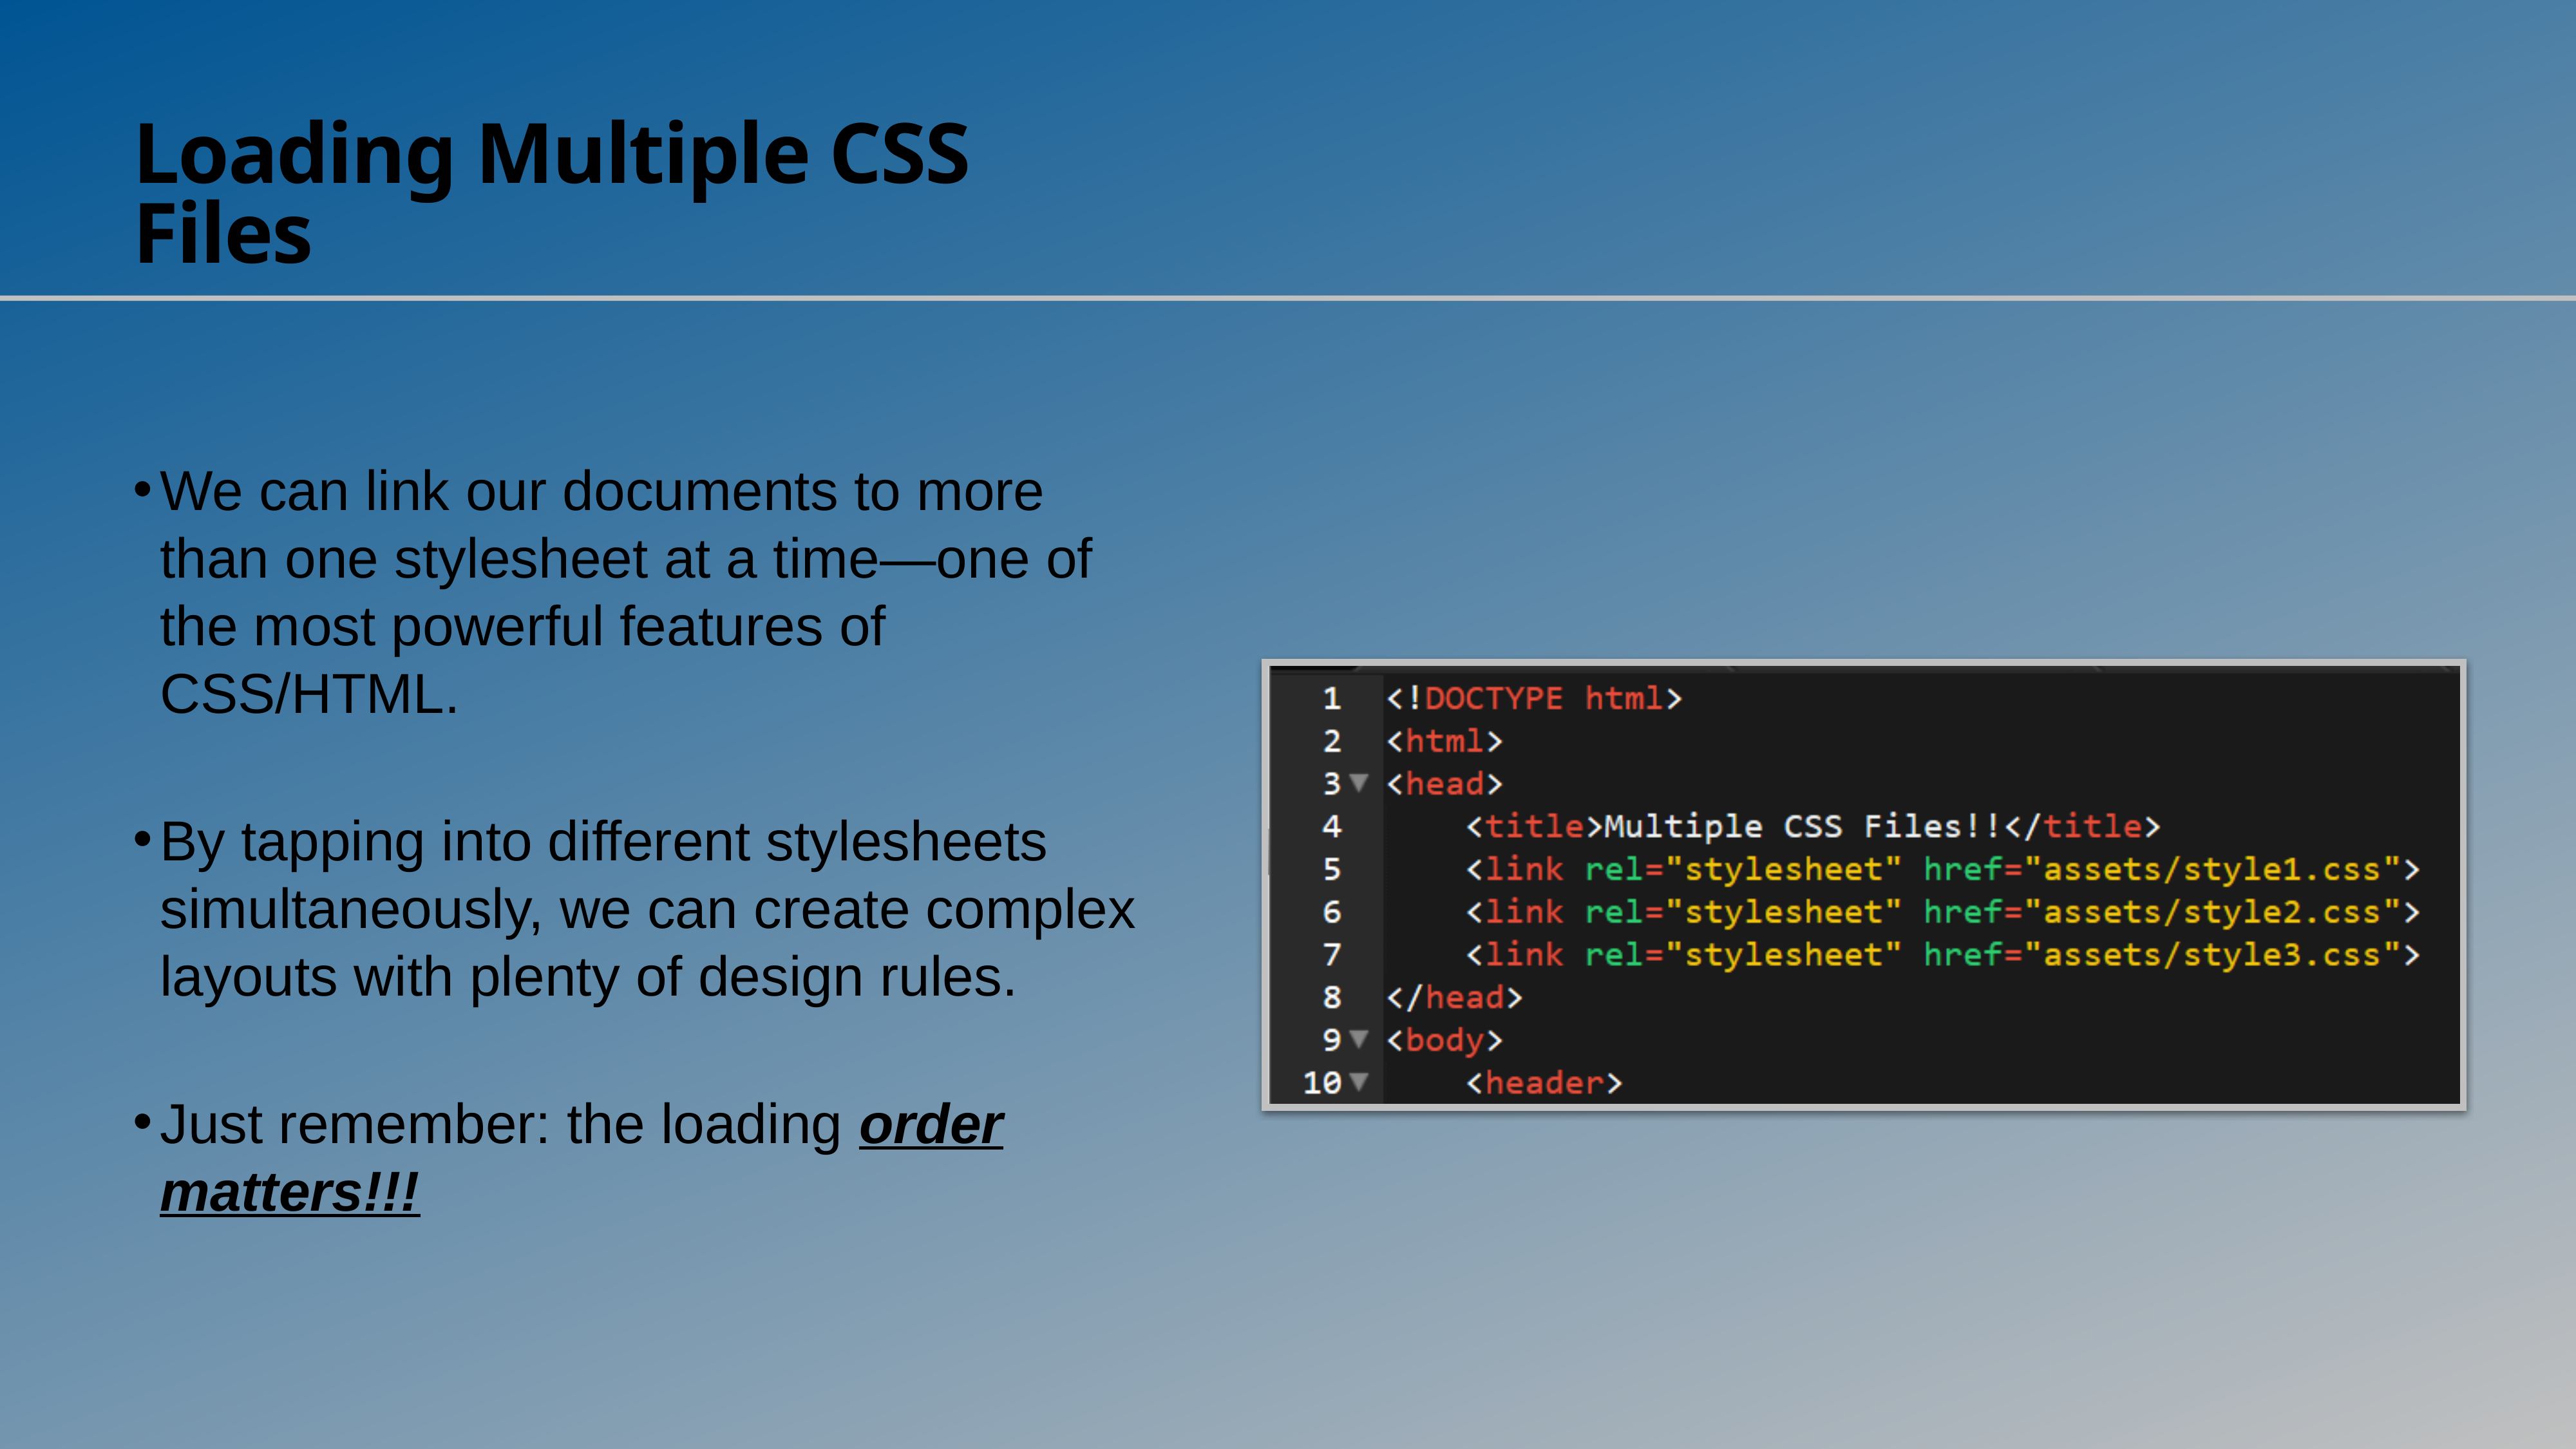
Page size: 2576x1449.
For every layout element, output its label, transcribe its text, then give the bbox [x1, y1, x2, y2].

picture [1267, 665, 2461, 1104]
title Loading Multiple CSS Files [127, 113, 1161, 266]
list We can link our documents to more than one stylesheet at a time—one of the most powerful features of CSS/HTML. By tapping into different stylesheets simultaneously, we can create complex layouts with plenty of design rules. Just remember: the loading order matters!!! [127, 448, 1161, 1321]
